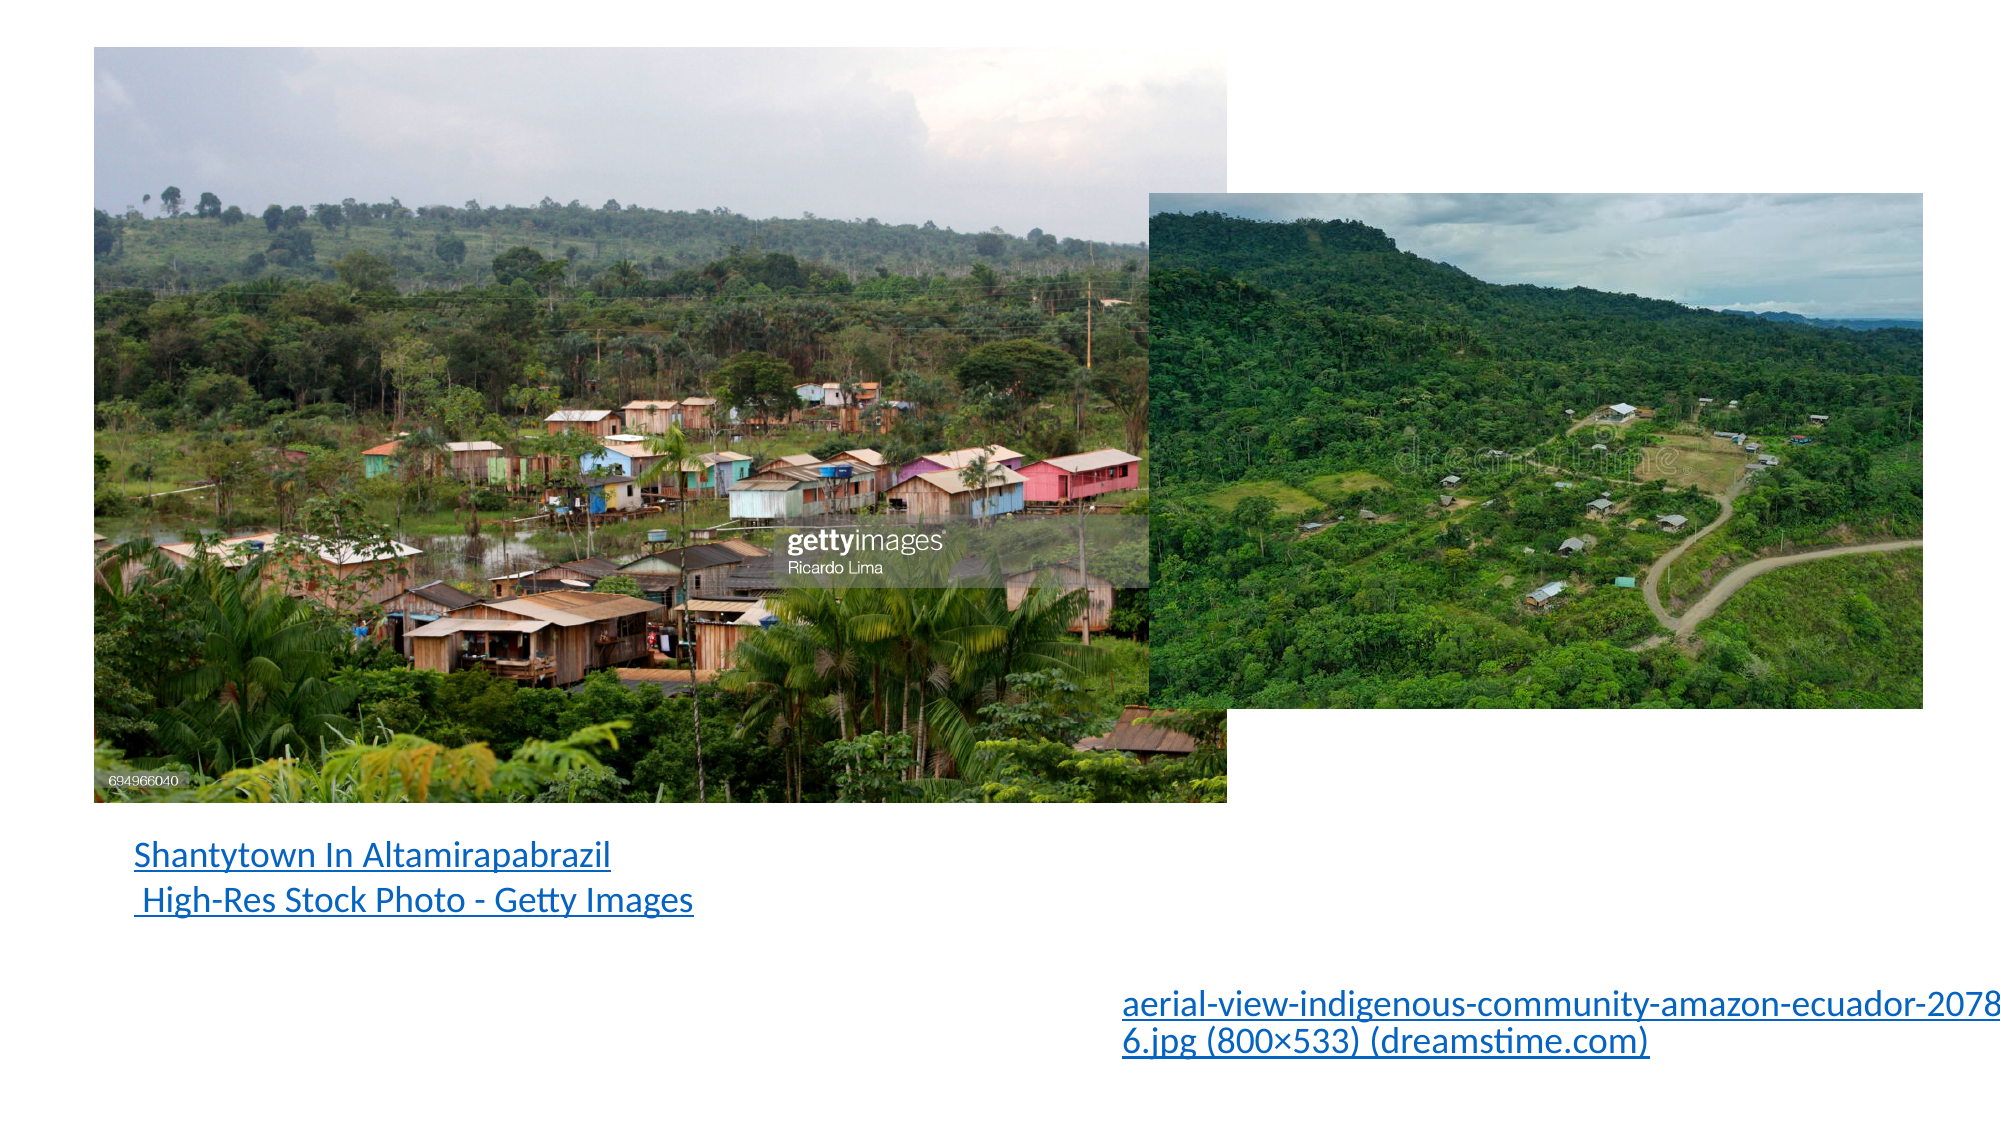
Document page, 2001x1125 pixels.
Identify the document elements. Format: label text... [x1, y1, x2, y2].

picture [94, 47, 1923, 803]
text_box aerial-view-indigenous-community-amazon-ecuador-207850836.jpg (800×533) (dreamstime.com) [1107, 971, 2000, 1032]
text_box Shantytown In Altamirapabrazil High-Res Stock Photo - Getty Images [119, 822, 1120, 928]
